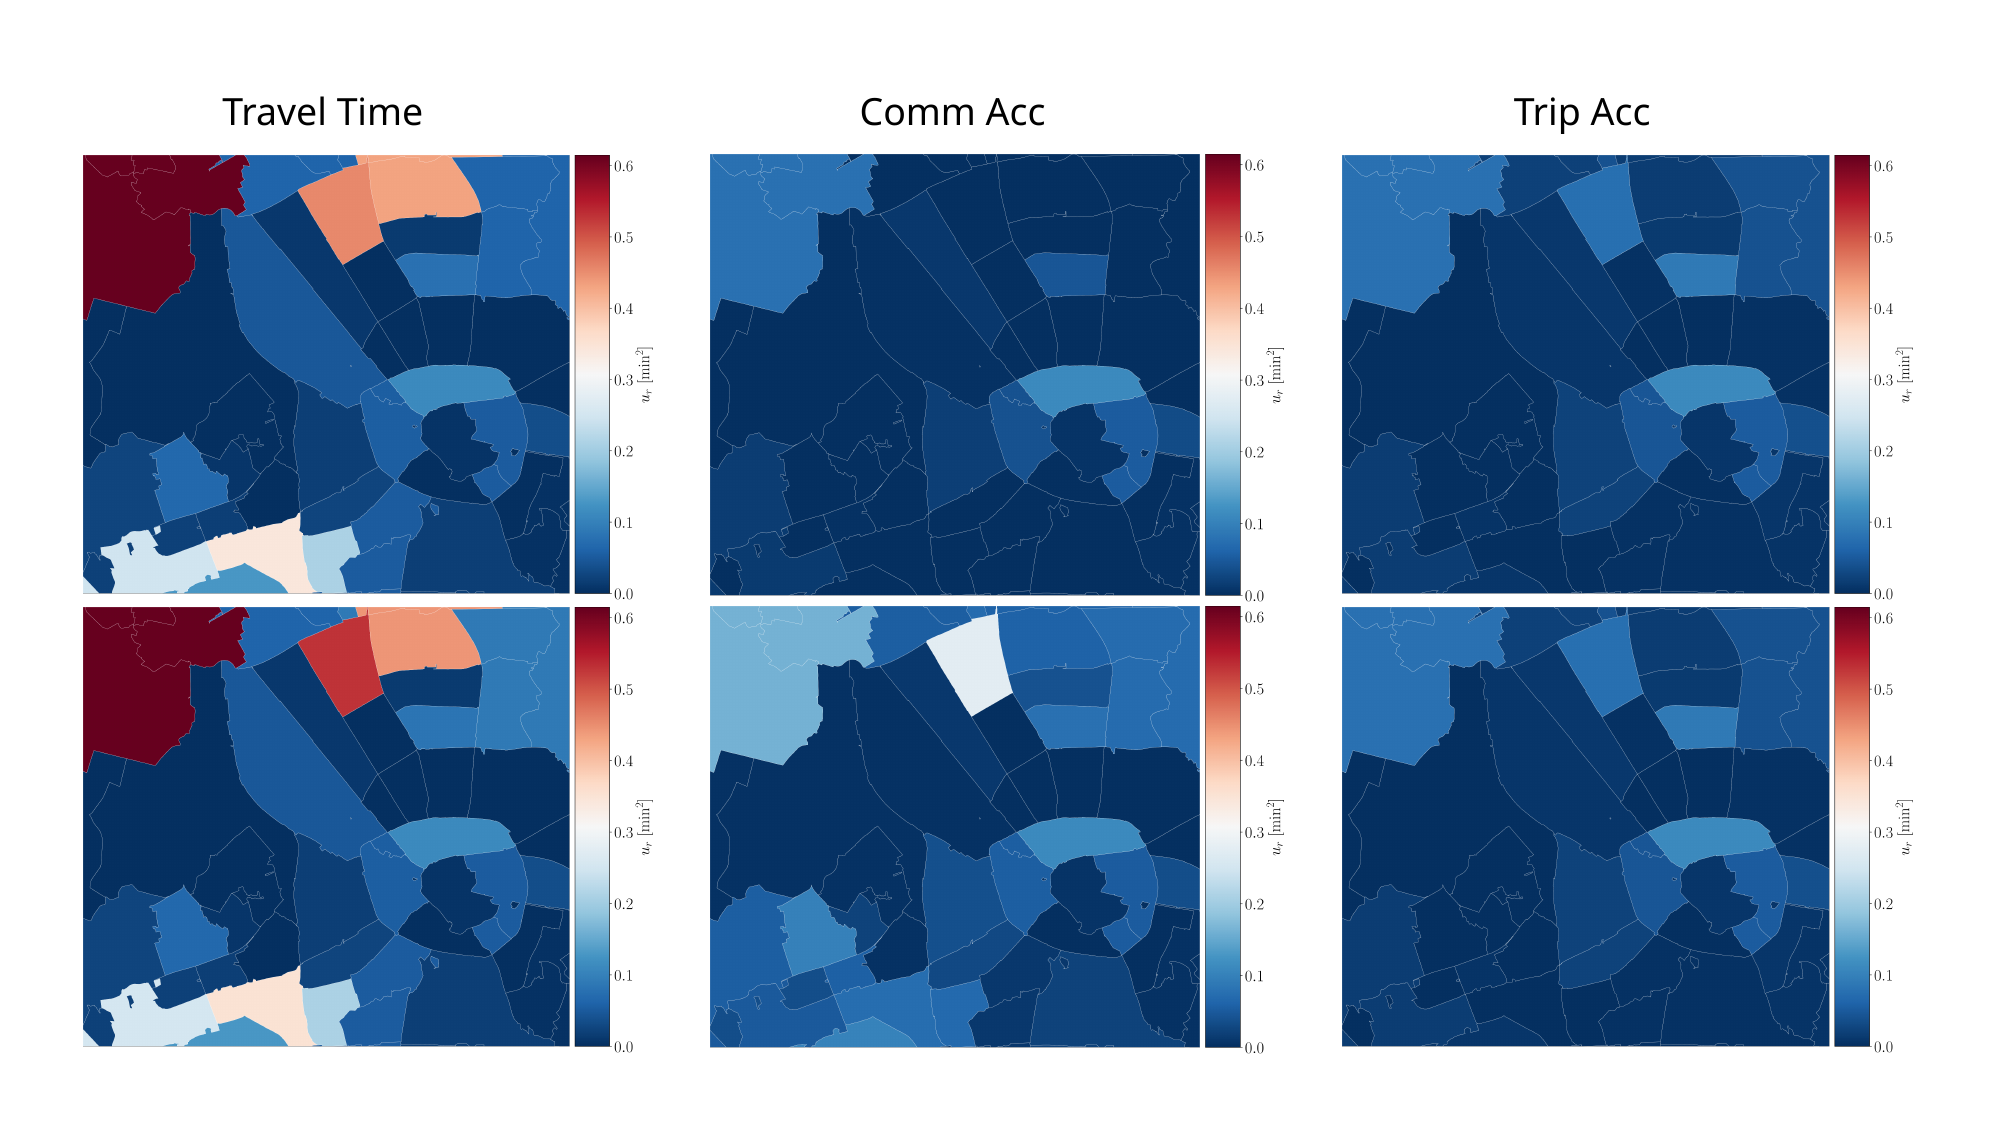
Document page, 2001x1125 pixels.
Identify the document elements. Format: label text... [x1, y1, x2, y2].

text_box Comm Acc [709, 80, 1196, 141]
picture [710, 153, 1285, 604]
text_box Trip Acc [1338, 80, 1826, 141]
picture [1342, 154, 1913, 603]
picture [710, 606, 1285, 1057]
picture [82, 607, 654, 1055]
picture [1342, 607, 1913, 1055]
picture [82, 154, 654, 603]
text_box Travel Time [79, 80, 567, 141]
